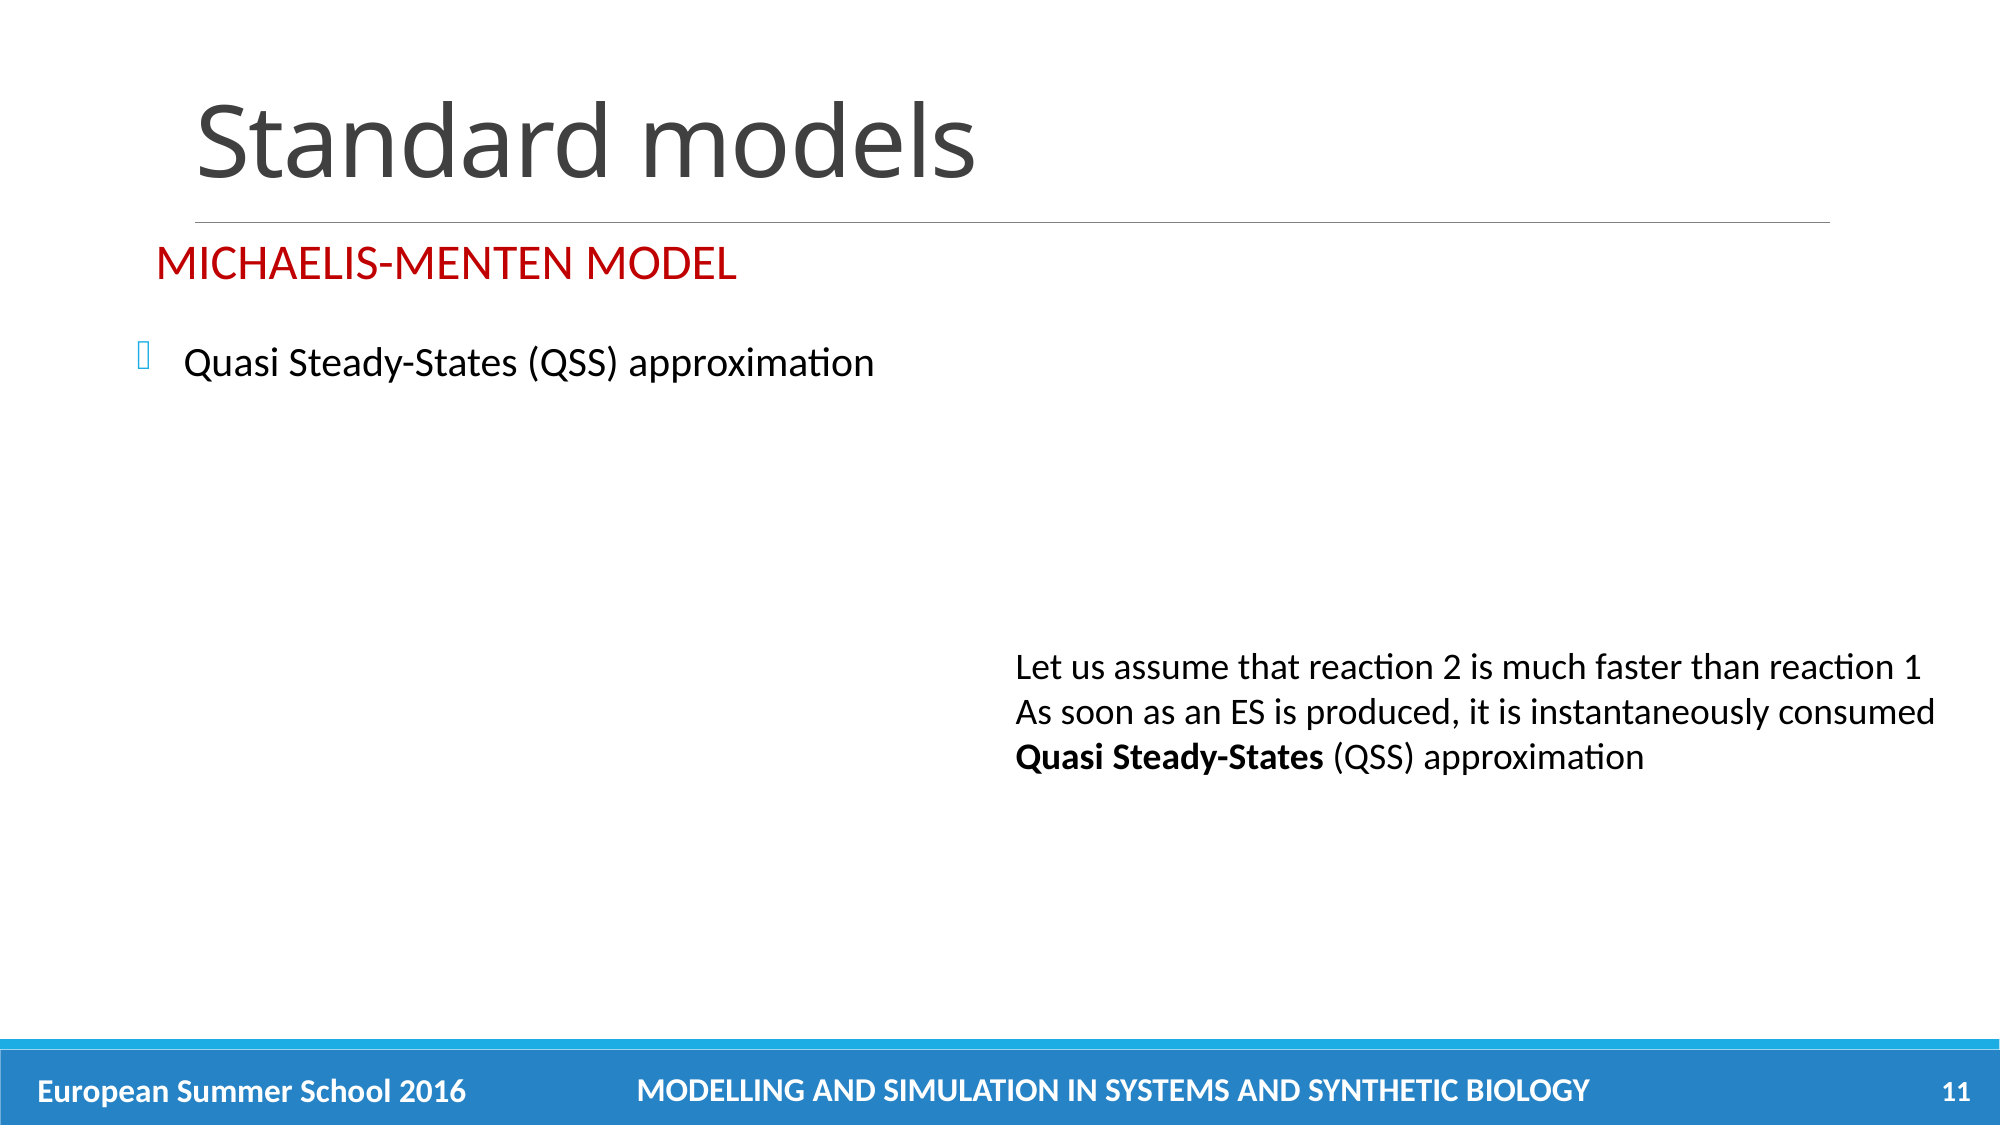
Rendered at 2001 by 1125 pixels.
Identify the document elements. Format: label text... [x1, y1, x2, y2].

footer Modelling and simulation in systems and synthetic biology [543, 1058, 1684, 1119]
slide_number 11 [1770, 1059, 1986, 1120]
text_box Michaelis-Menten Model [140, 222, 753, 298]
slide_number European Summer School 2016 [22, 1059, 490, 1120]
title Standard models [180, 47, 1830, 206]
